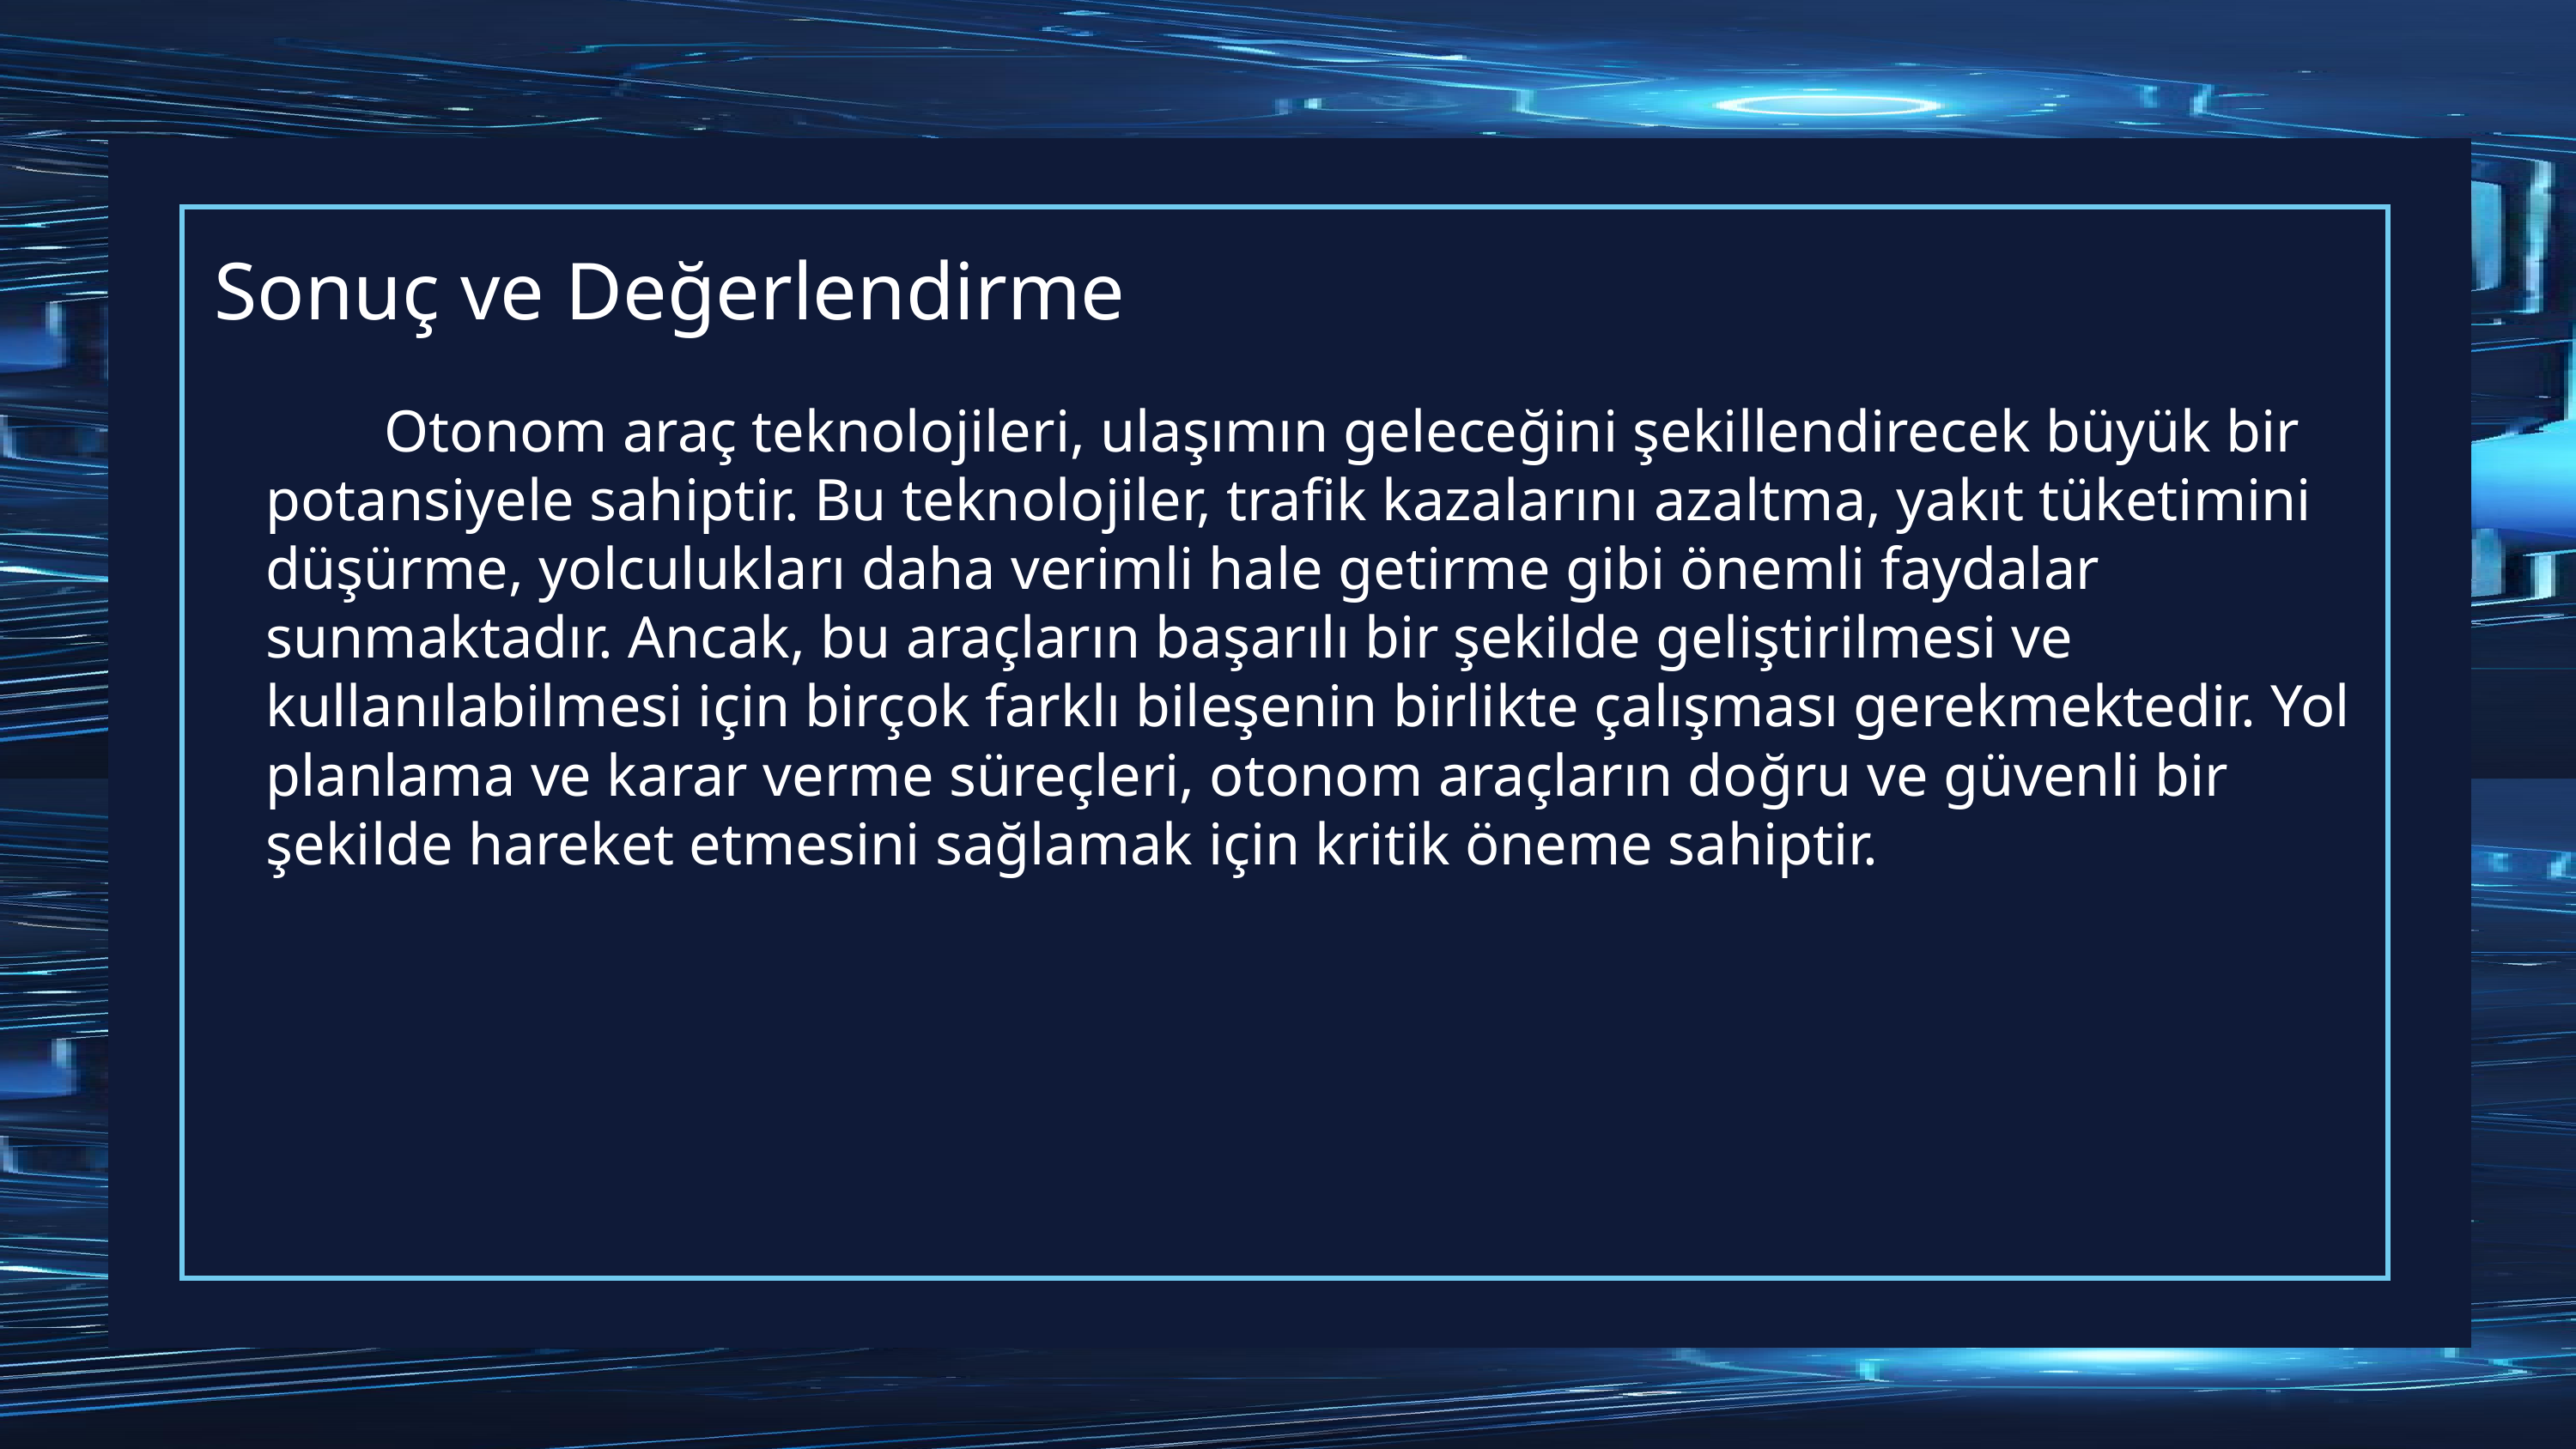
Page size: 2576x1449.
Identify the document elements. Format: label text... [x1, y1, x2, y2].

list Otonom araç teknolojileri, ulaşımın geleceğini şekillendirecek büyük bir potansiyele sahiptir. Bu teknolojiler, trafik kazalarını azaltma, yakıt tüketimini düşürme, yolculukları daha verimli hale getirme gibi önemli faydalar sunmaktadır. Ancak, bu araçların başarılı bir şekilde geliştirilmesi ve kullanılabilmesi için birçok farklı bileşenin birlikte çalışması gerekmektedir. Yol planlama ve karar verme süreçleri, otonom araçların doğru ve güvenli bir şekilde hareket etmesini sağlamak için kritik öneme sahiptir. [249, 388, 2371, 1274]
picture [0, 0, 2576, 1449]
title Sonuç ve Değerlendirme [201, 218, 2419, 359]
